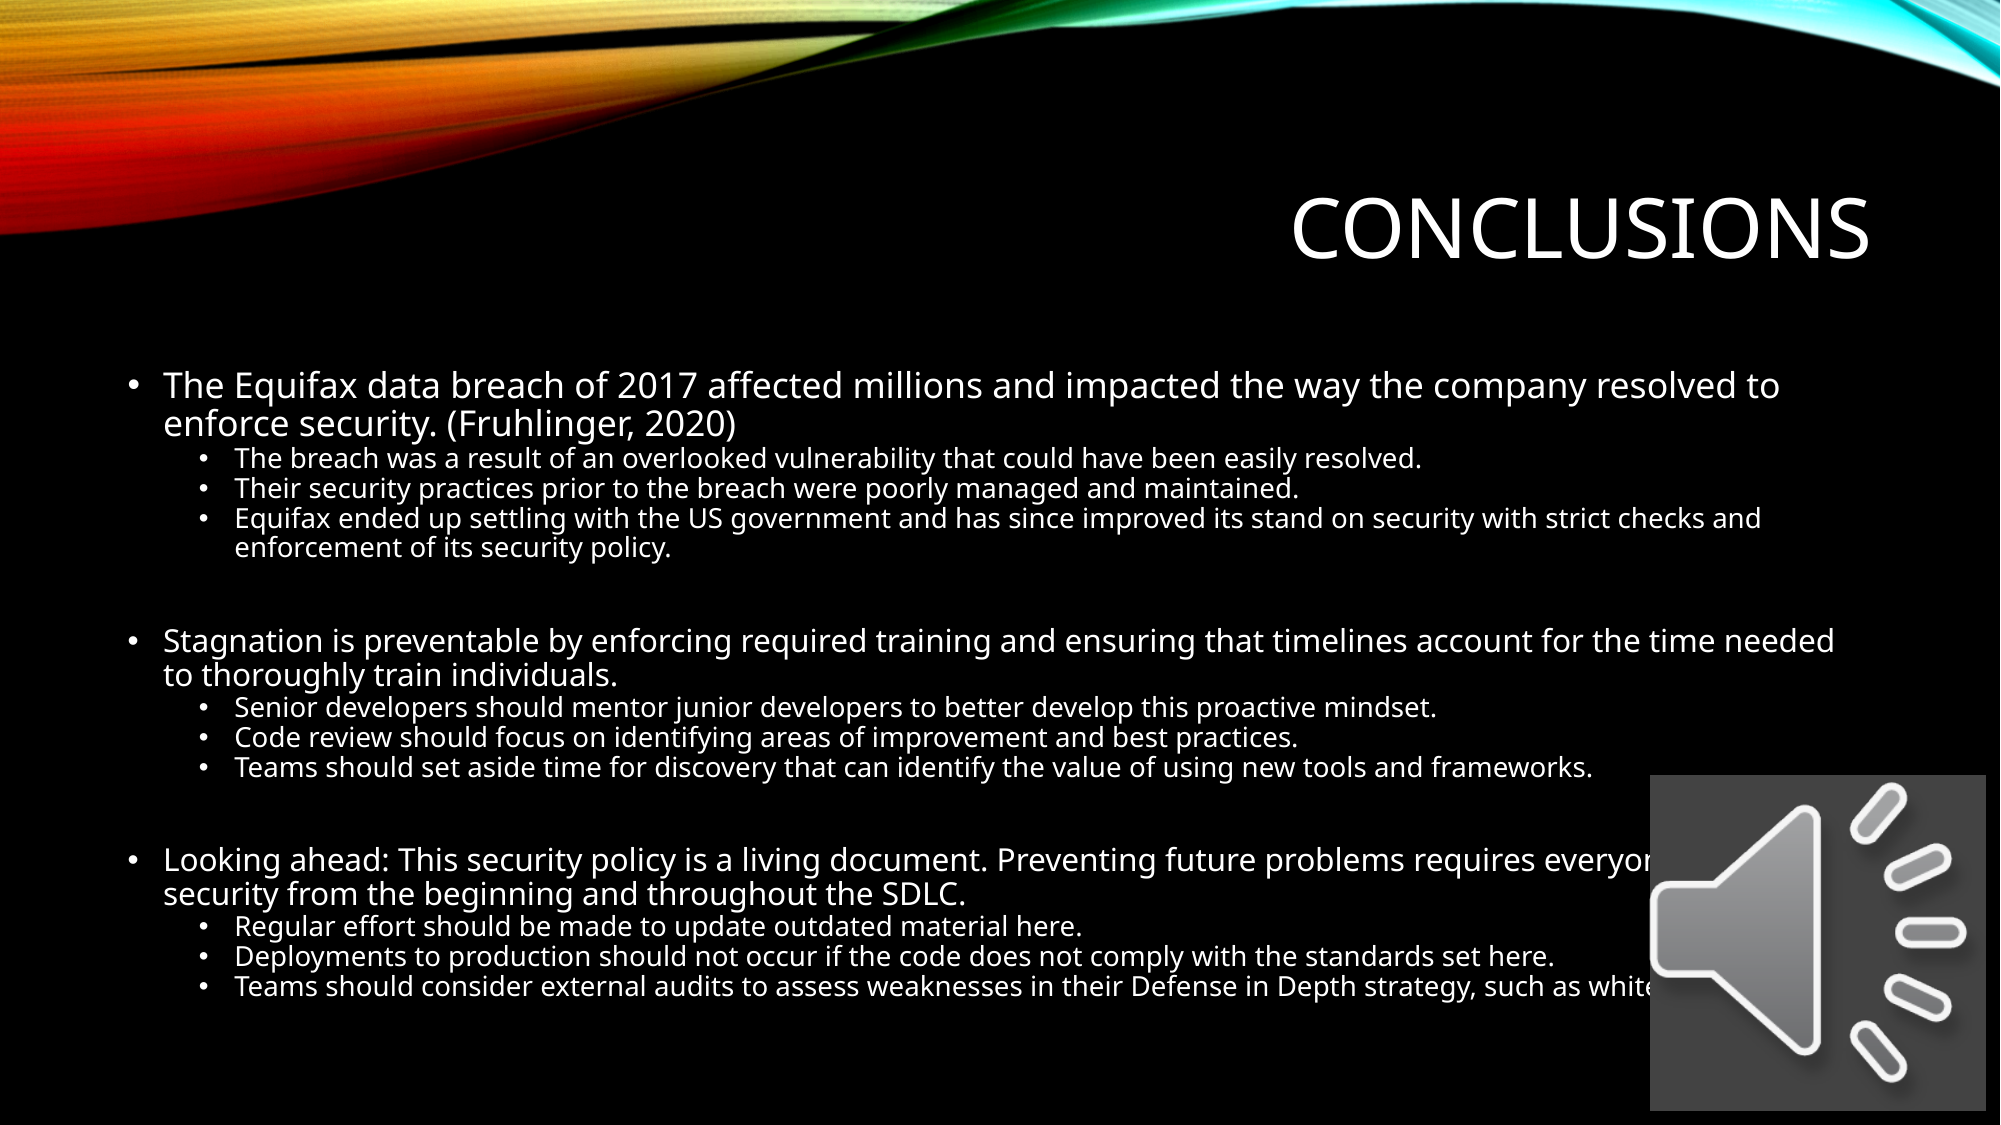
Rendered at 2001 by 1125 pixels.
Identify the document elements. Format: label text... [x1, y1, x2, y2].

picture [1648, 773, 1987, 1112]
title CONCLUSIONS [474, 125, 1888, 338]
list The Equifax data breach of 2017 affected millions and impacted the way the company resolved to enforce security. (Fruhlinger, 2020) The breach was a result of an overlooked vulnerability that could have been easily resolved. Their security practices prior to the breach were poorly managed and maintained. Equifax ended up settling with the US government and has since improved its stand on security with strict checks and enforcement of its security policy. Stagnation is preventable by enforcing required training and ensuring that timelines account for the time needed to thoroughly train individuals. Senior developers should mentor junior developers to better develop this proactive mindset. Code review should focus on identifying areas of improvement and best practices. Teams should set aside time for discovery that can identify the value of using new tools and frameworks. Looking ahead: This security policy is a living document. Preventing future problems requires everyone to enforce security from the beginning and throughout the SDLC. Regular effort should be made to update outdated material here. Deployments to production should not occur if the code does not comply with the standards set here. Teams should consider external audits to assess weaknesses in their Defense in Depth strategy, such as white hat testing. [112, 360, 1888, 1021]
picture [0, 0, 2000, 237]
